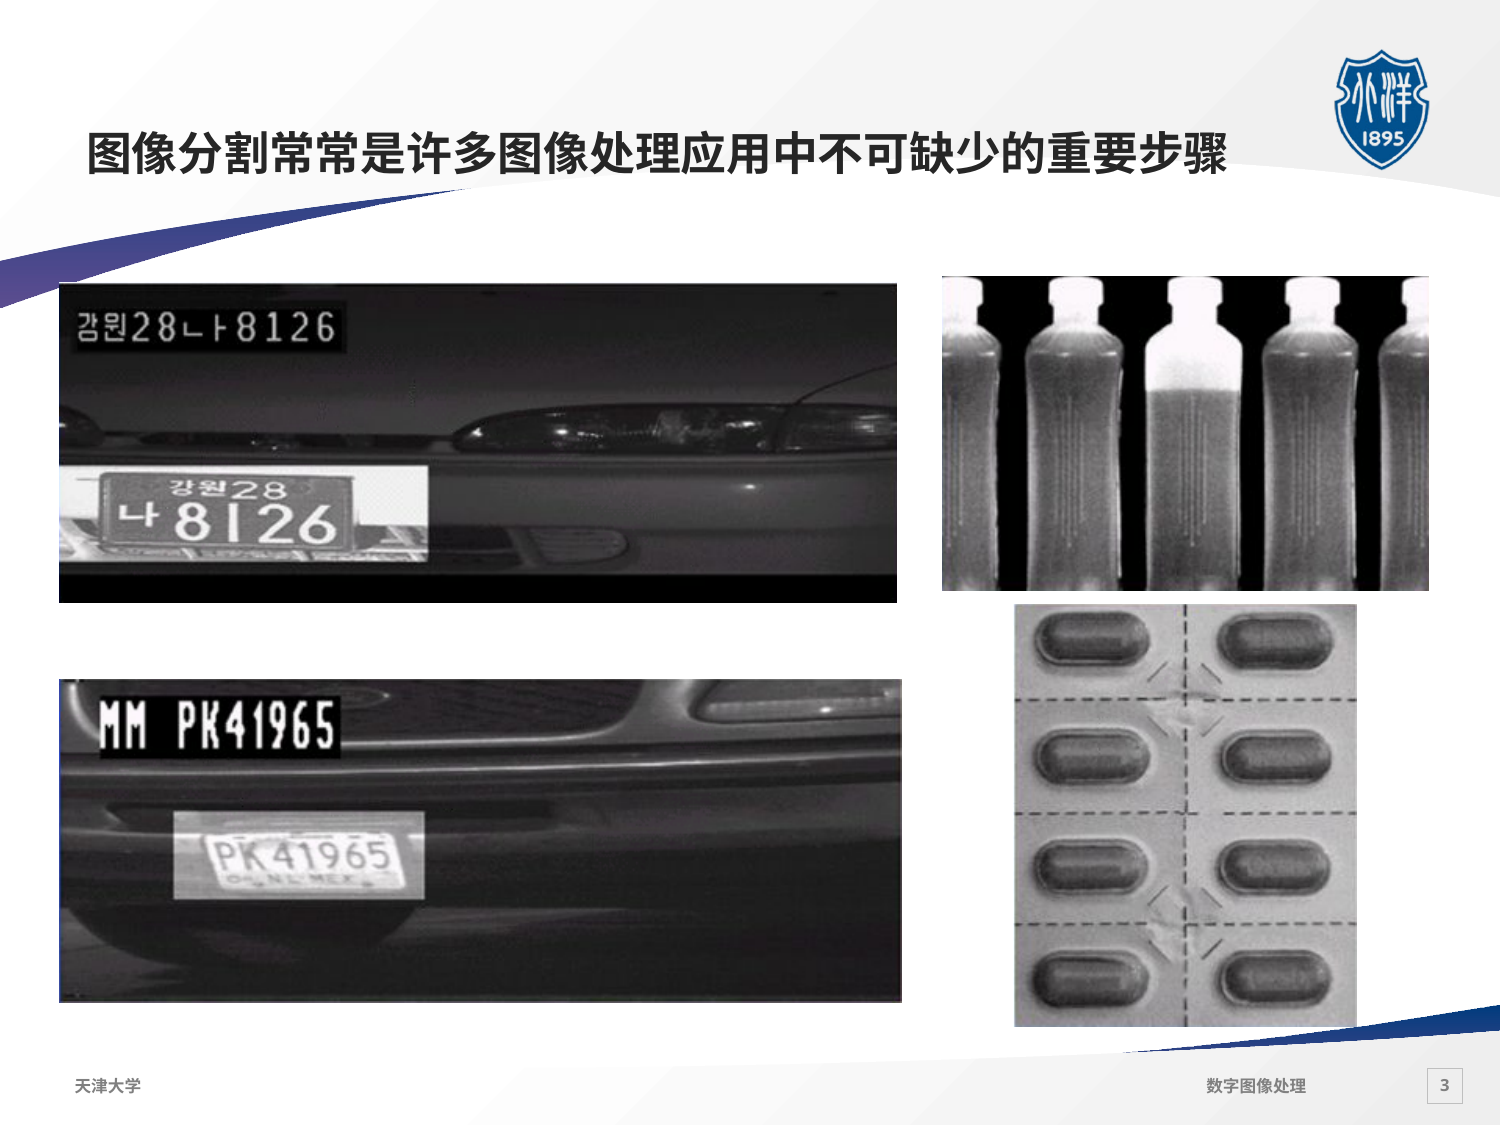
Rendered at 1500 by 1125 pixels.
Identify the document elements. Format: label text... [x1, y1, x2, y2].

title 图像分割常常是许多图像处理应用中不可缺少的重要步骤 [74, 112, 1425, 200]
picture [59, 679, 902, 1003]
picture [59, 282, 897, 603]
picture [942, 276, 1429, 591]
picture [1321, 47, 1447, 172]
picture [1013, 604, 1357, 1027]
